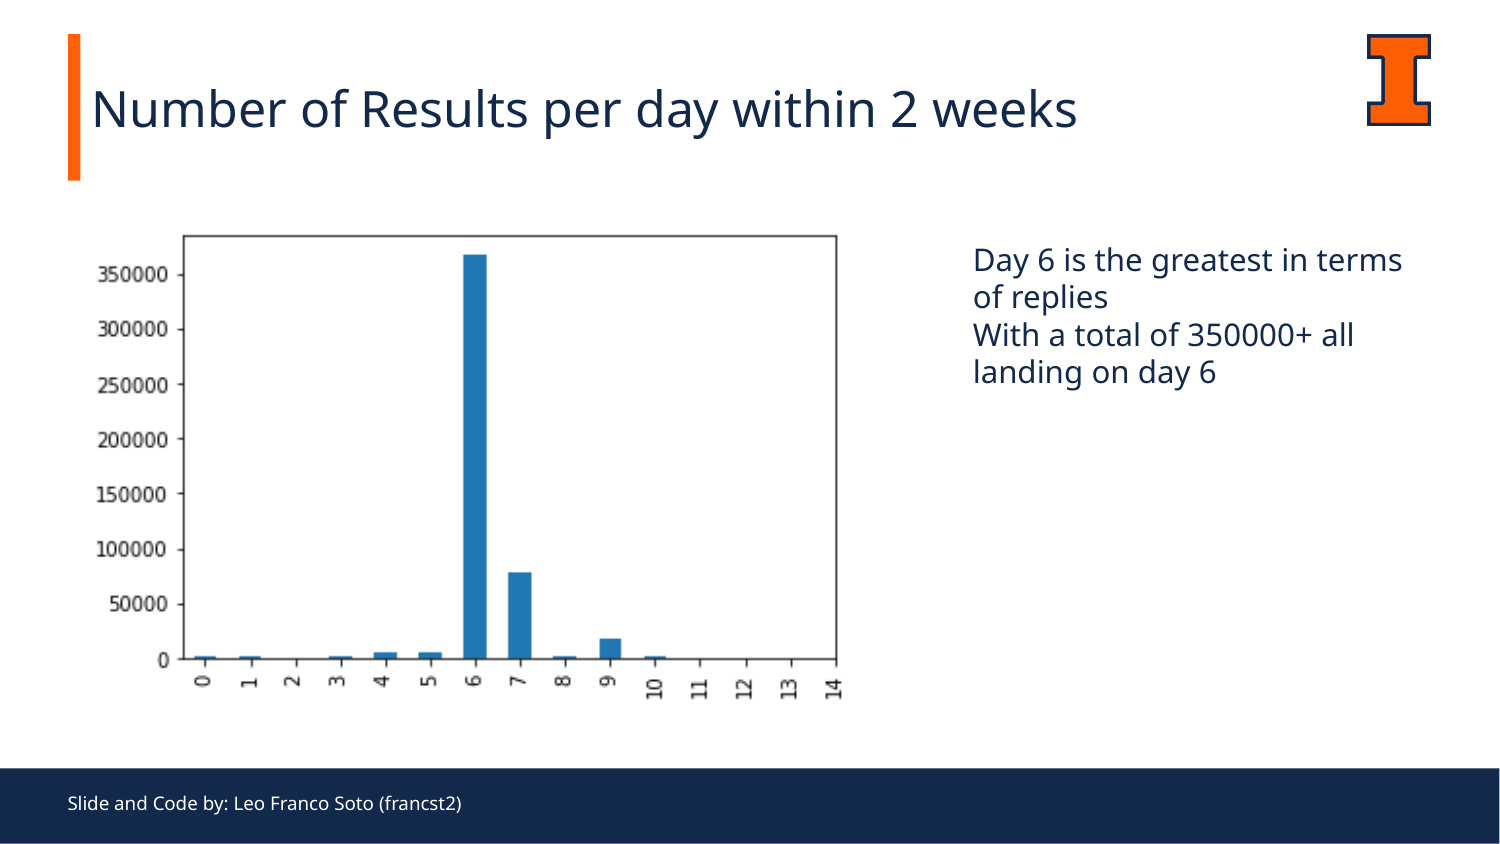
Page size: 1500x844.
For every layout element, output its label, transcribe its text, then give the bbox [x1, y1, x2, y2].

picture [80, 220, 868, 719]
list Day 6 is the greatest in terms of replies With a total of 350000+ all landing on day 6 [886, 234, 1433, 662]
picture [1367, 34, 1431, 126]
list Number of Results per day within 2 weeks [80, 34, 1357, 181]
list Slide and Code by: Leo Franco Soto (francst2) [56, 782, 1060, 827]
